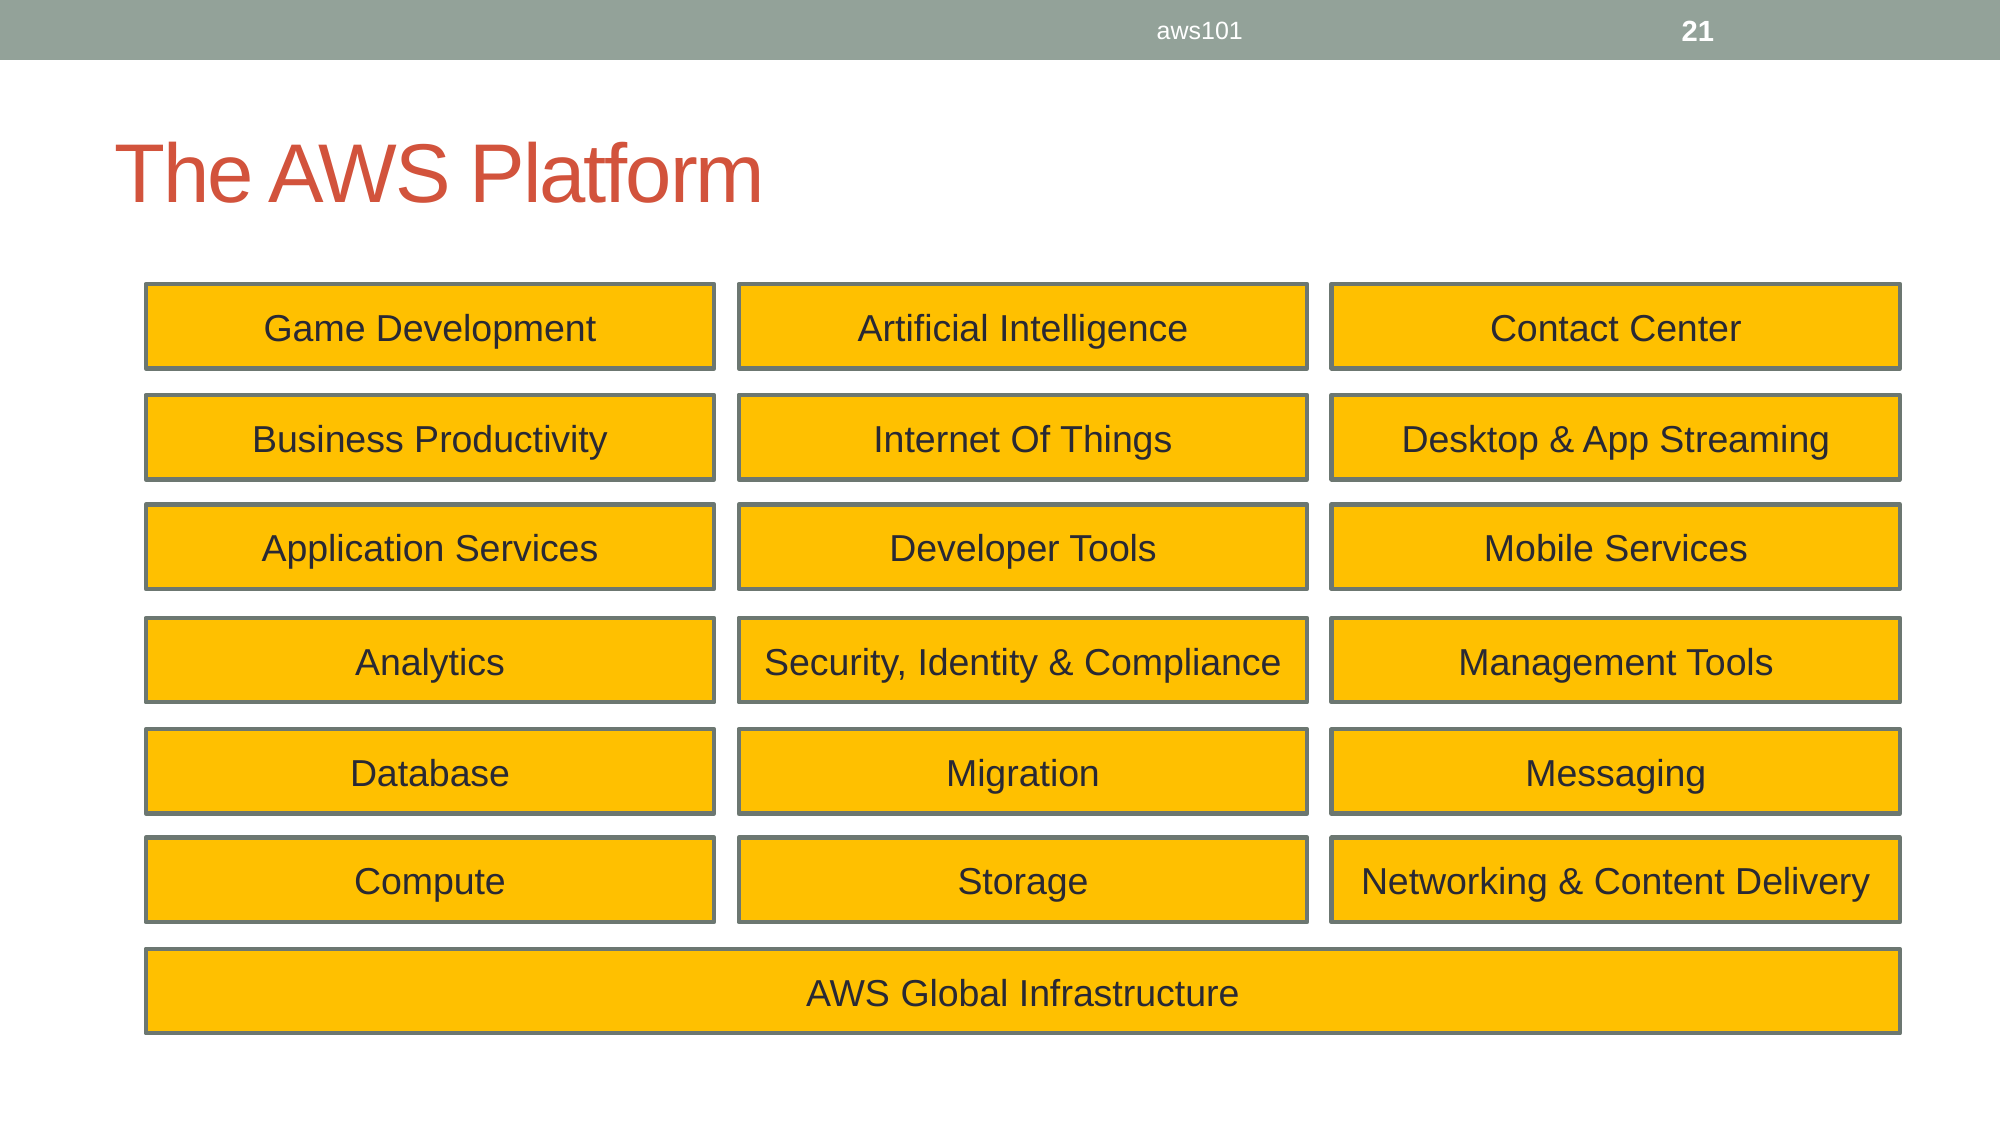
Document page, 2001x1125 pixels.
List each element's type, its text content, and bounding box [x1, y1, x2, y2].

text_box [145, 504, 1901, 703]
title The AWS Platform [99, 87, 1900, 250]
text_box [145, 728, 1901, 814]
slide_number 21 [1666, 3, 1900, 57]
footer aws101 [750, 3, 1650, 57]
text_box AWS Global Infrastructure [144, 947, 1902, 1035]
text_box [145, 837, 1901, 923]
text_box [145, 283, 1901, 480]
